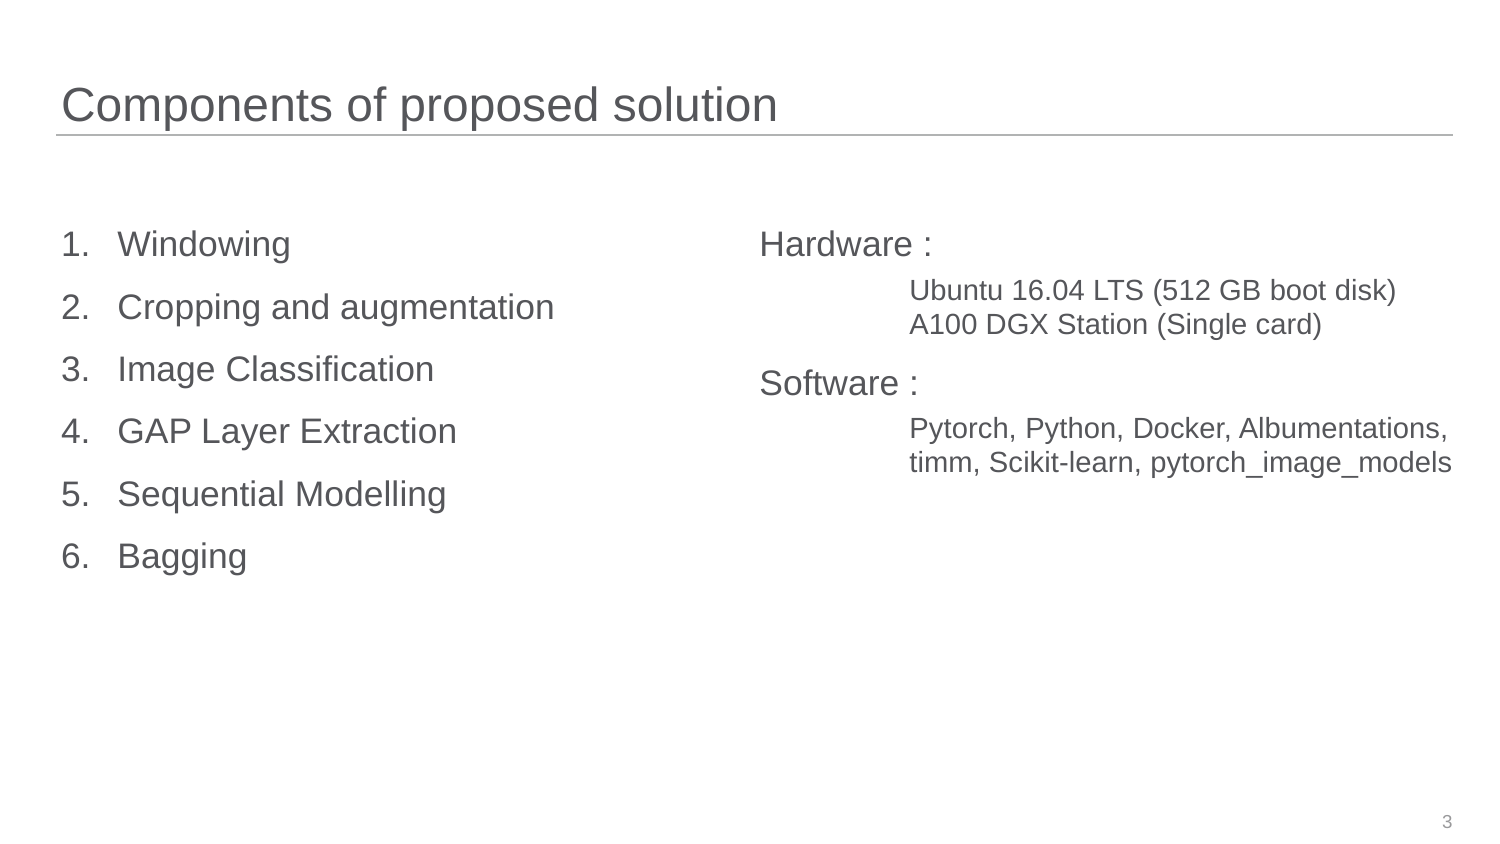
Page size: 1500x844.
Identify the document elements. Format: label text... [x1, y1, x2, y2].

list Windowing Cropping and augmentation Image Classification GAP Layer Extraction Sequential Modelling Bagging [60, 224, 741, 727]
title Components of proposed solution [60, 0, 1454, 133]
list Hardware : Ubuntu 16.04 LTS (512 GB boot disk) A100 DGX Station (Single card) Software : Pytorch, Python, Docker, Albumentations, timm, Scikit-learn, pytorch_image_models [759, 224, 1456, 727]
slide_number 3 [1385, 798, 1453, 844]
